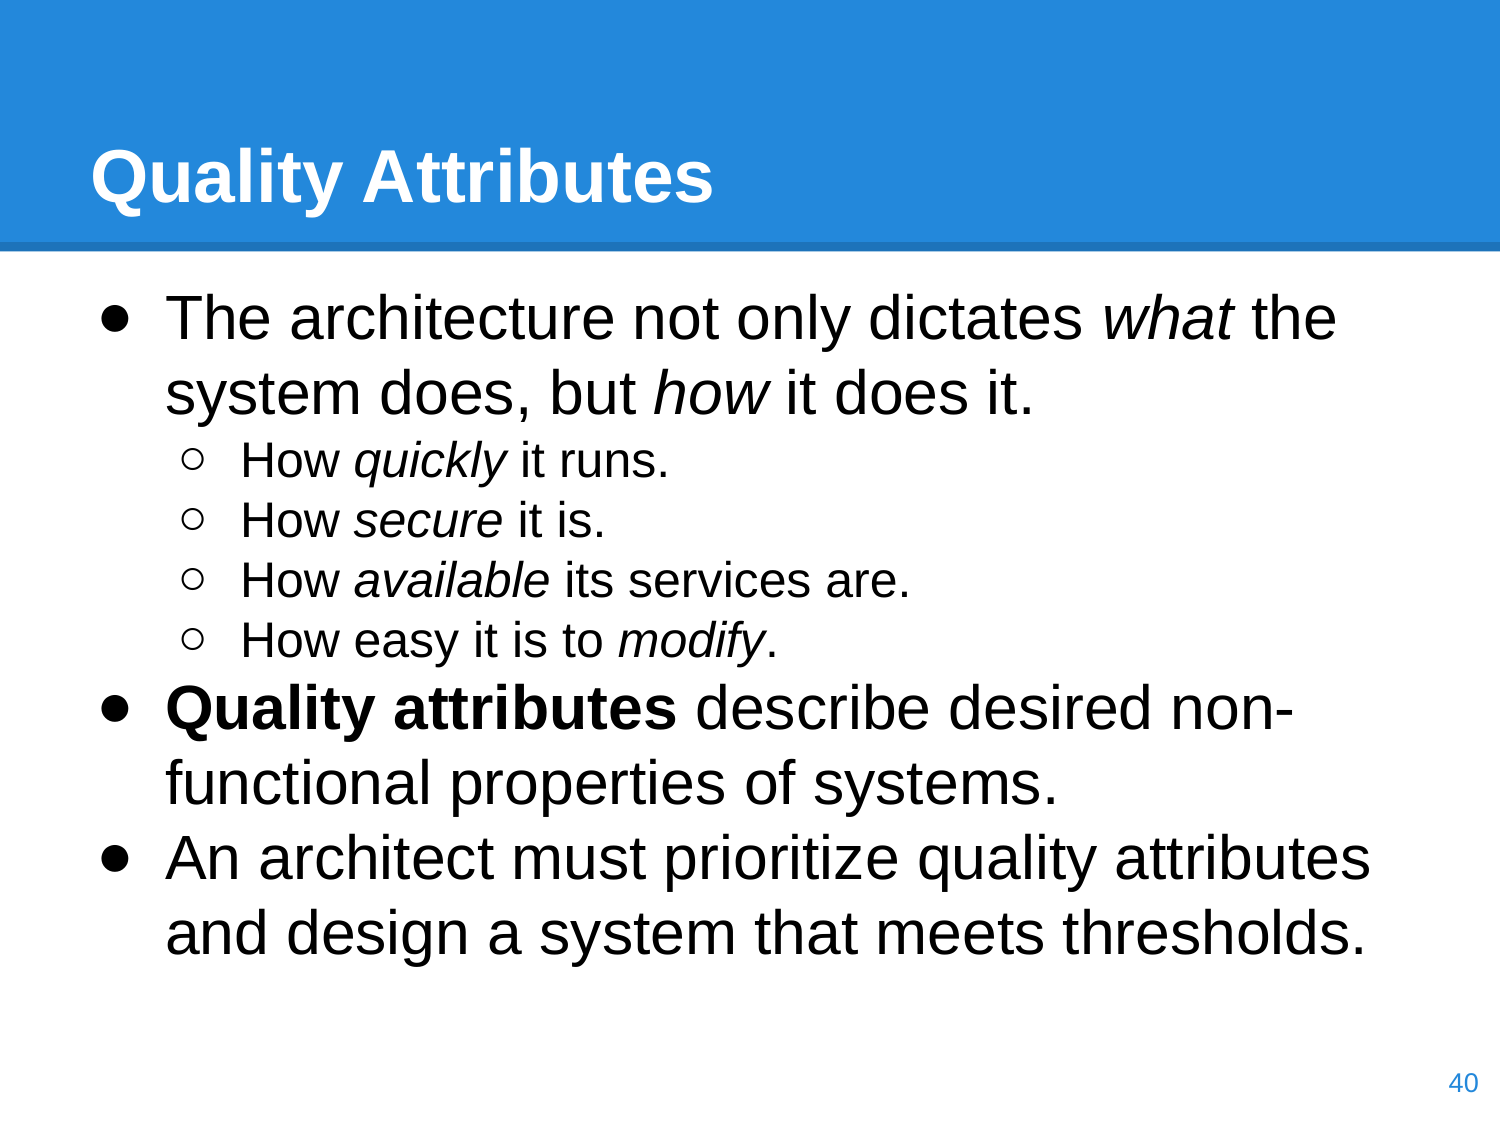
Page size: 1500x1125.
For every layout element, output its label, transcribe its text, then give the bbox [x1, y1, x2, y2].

list The architecture not only dictates what the system does, but how it does it. How quickly it runs. How secure it is. How available its services are. How easy it is to modify. Quality attributes describe desired non-functional properties of systems. An architect must prioritize quality attributes and design a system that meets thresholds. [75, 262, 1413, 1078]
title Quality Attributes [75, 45, 1425, 233]
slide_number ‹#› [1403, 1038, 1494, 1125]
